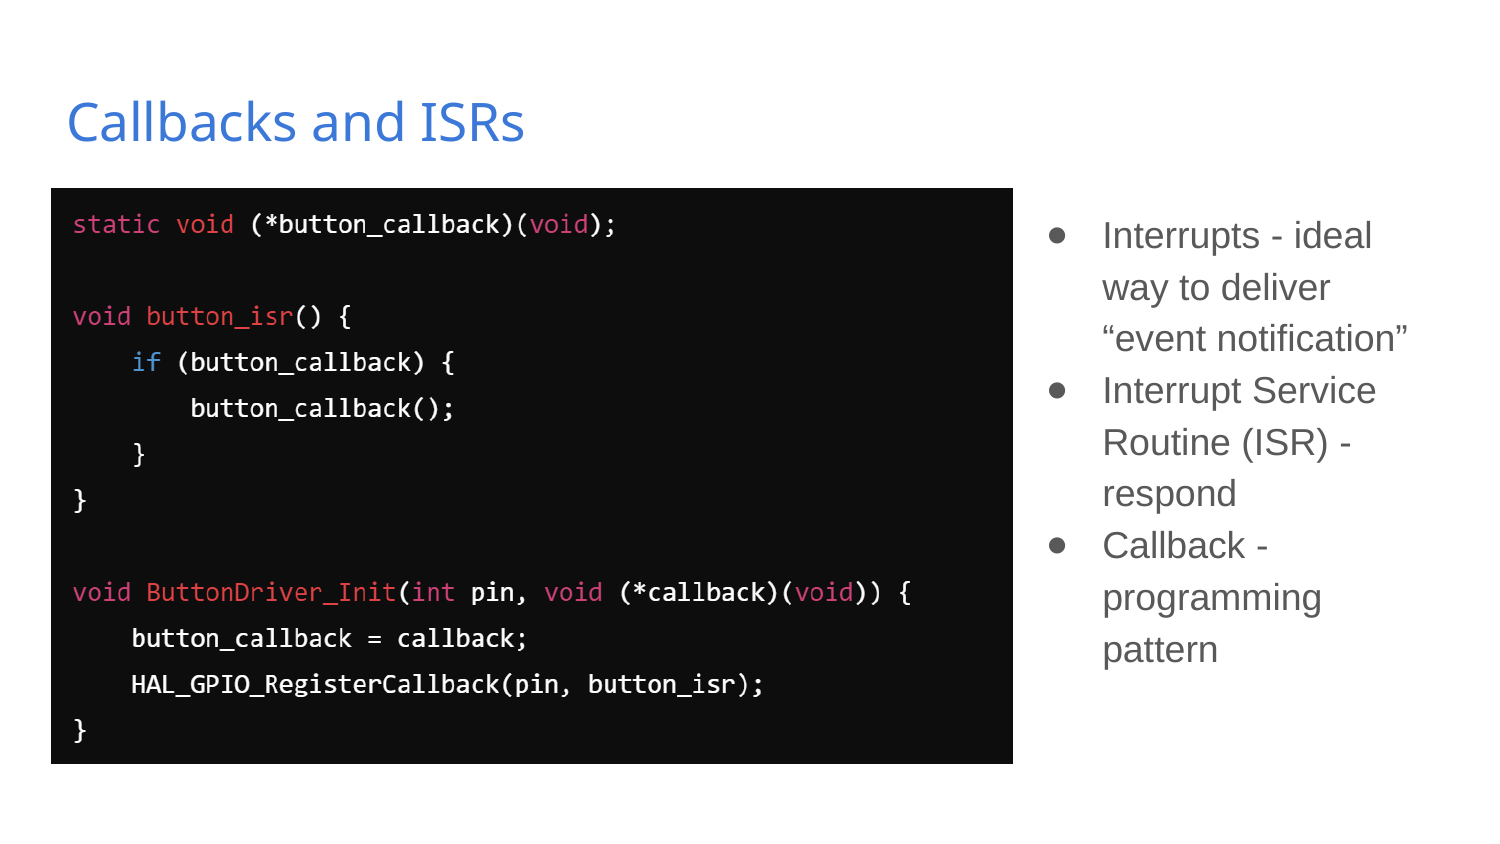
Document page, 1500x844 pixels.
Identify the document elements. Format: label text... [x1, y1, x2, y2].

title Callbacks and ISRs [51, 72, 1449, 167]
list Interrupts - ideal way to deliver “event notification” Interrupt Service Routine (ISR) - respond Callback - programming pattern [1015, 189, 1449, 750]
picture [50, 188, 1013, 764]
